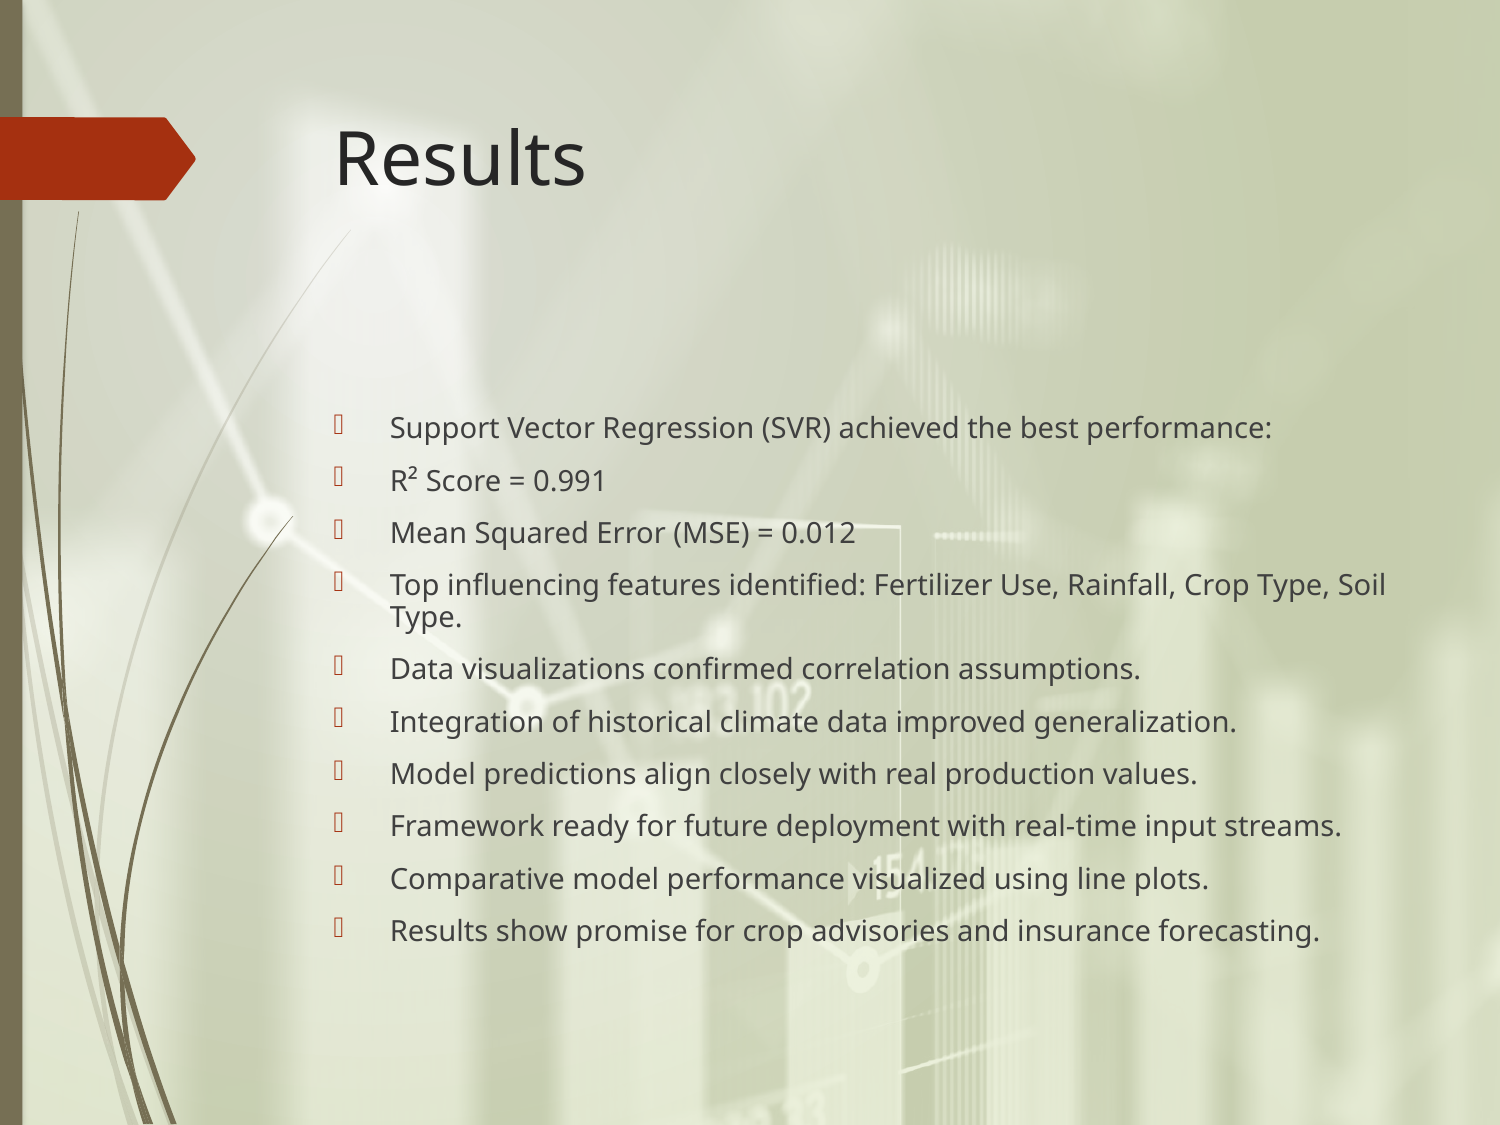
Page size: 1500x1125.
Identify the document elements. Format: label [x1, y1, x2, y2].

text_box [298, 37, 352, 1125]
picture [294, 0, 1500, 1125]
text_box [3, 0, 294, 1125]
